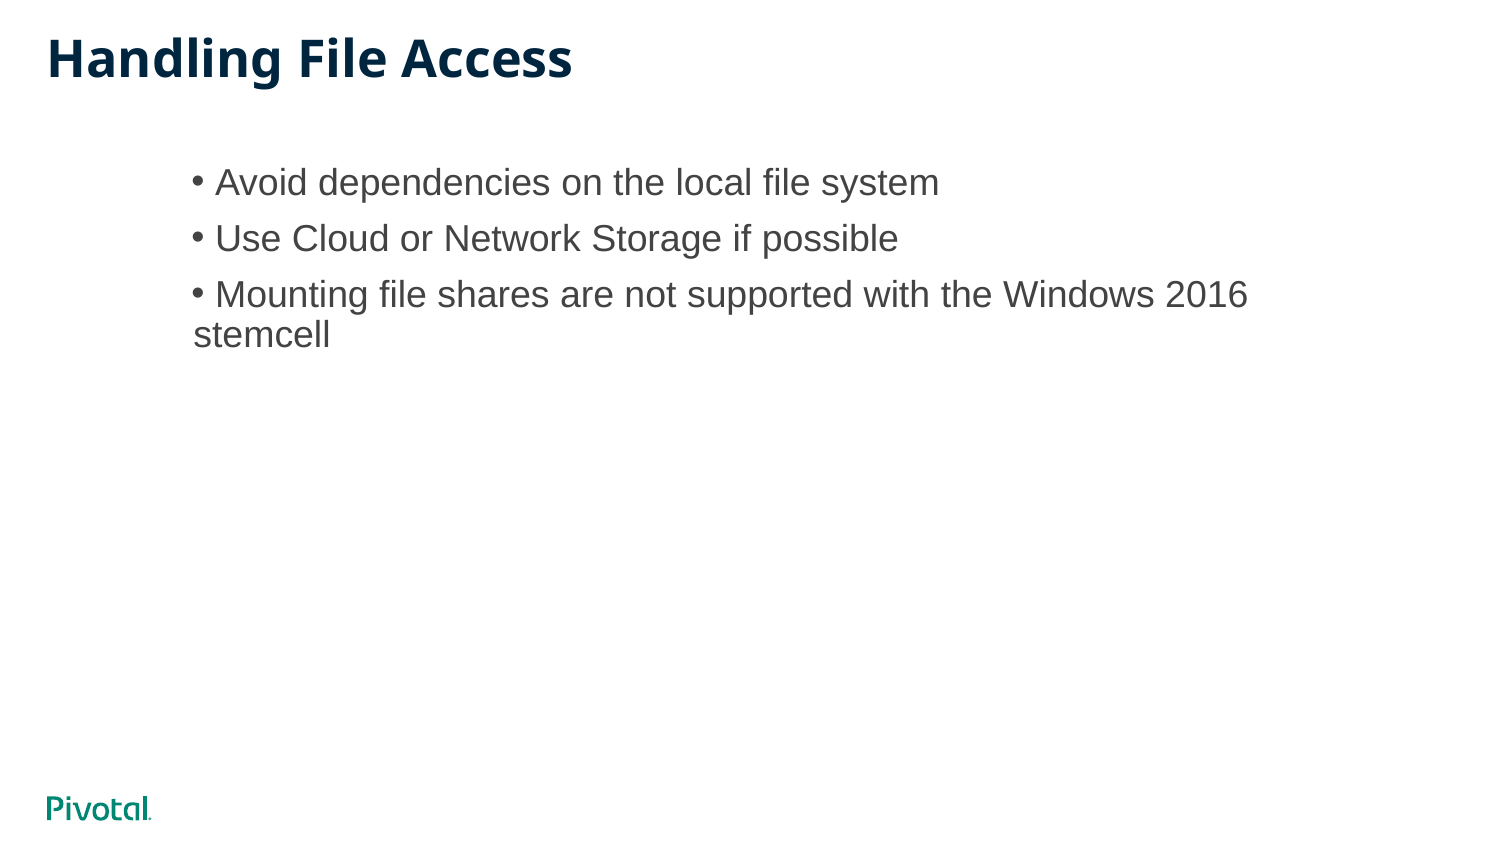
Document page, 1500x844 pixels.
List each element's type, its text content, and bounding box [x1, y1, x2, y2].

title Handling File Access [31, 24, 1453, 90]
list Avoid dependencies on the local file system Use Cloud or Network Storage if possible Mounting file shares are not supported with the Windows 2016 stemcell [150, 147, 1354, 767]
